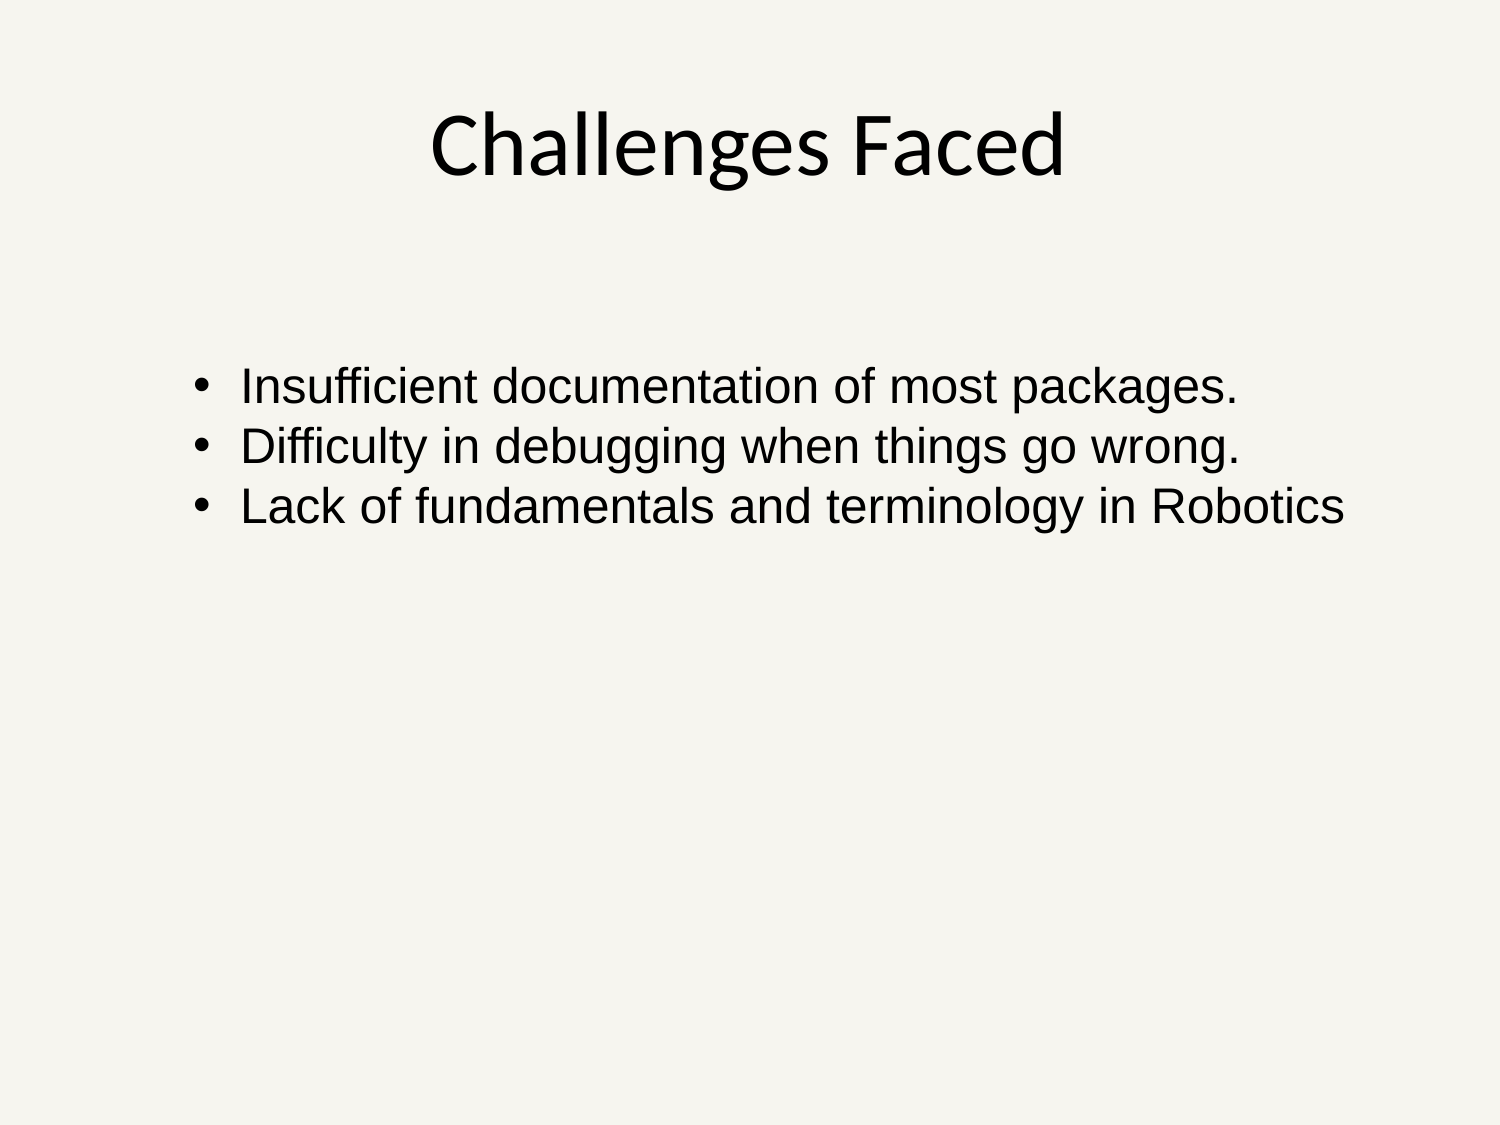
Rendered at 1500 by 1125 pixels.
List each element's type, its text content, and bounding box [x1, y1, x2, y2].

text_box Challenges Faced [75, 45, 1425, 233]
text_box Insufficient documentation of most packages. Difficulty in debugging when things go wrong. Lack of fundamentals and terminology in Robotics [178, 346, 1472, 542]
